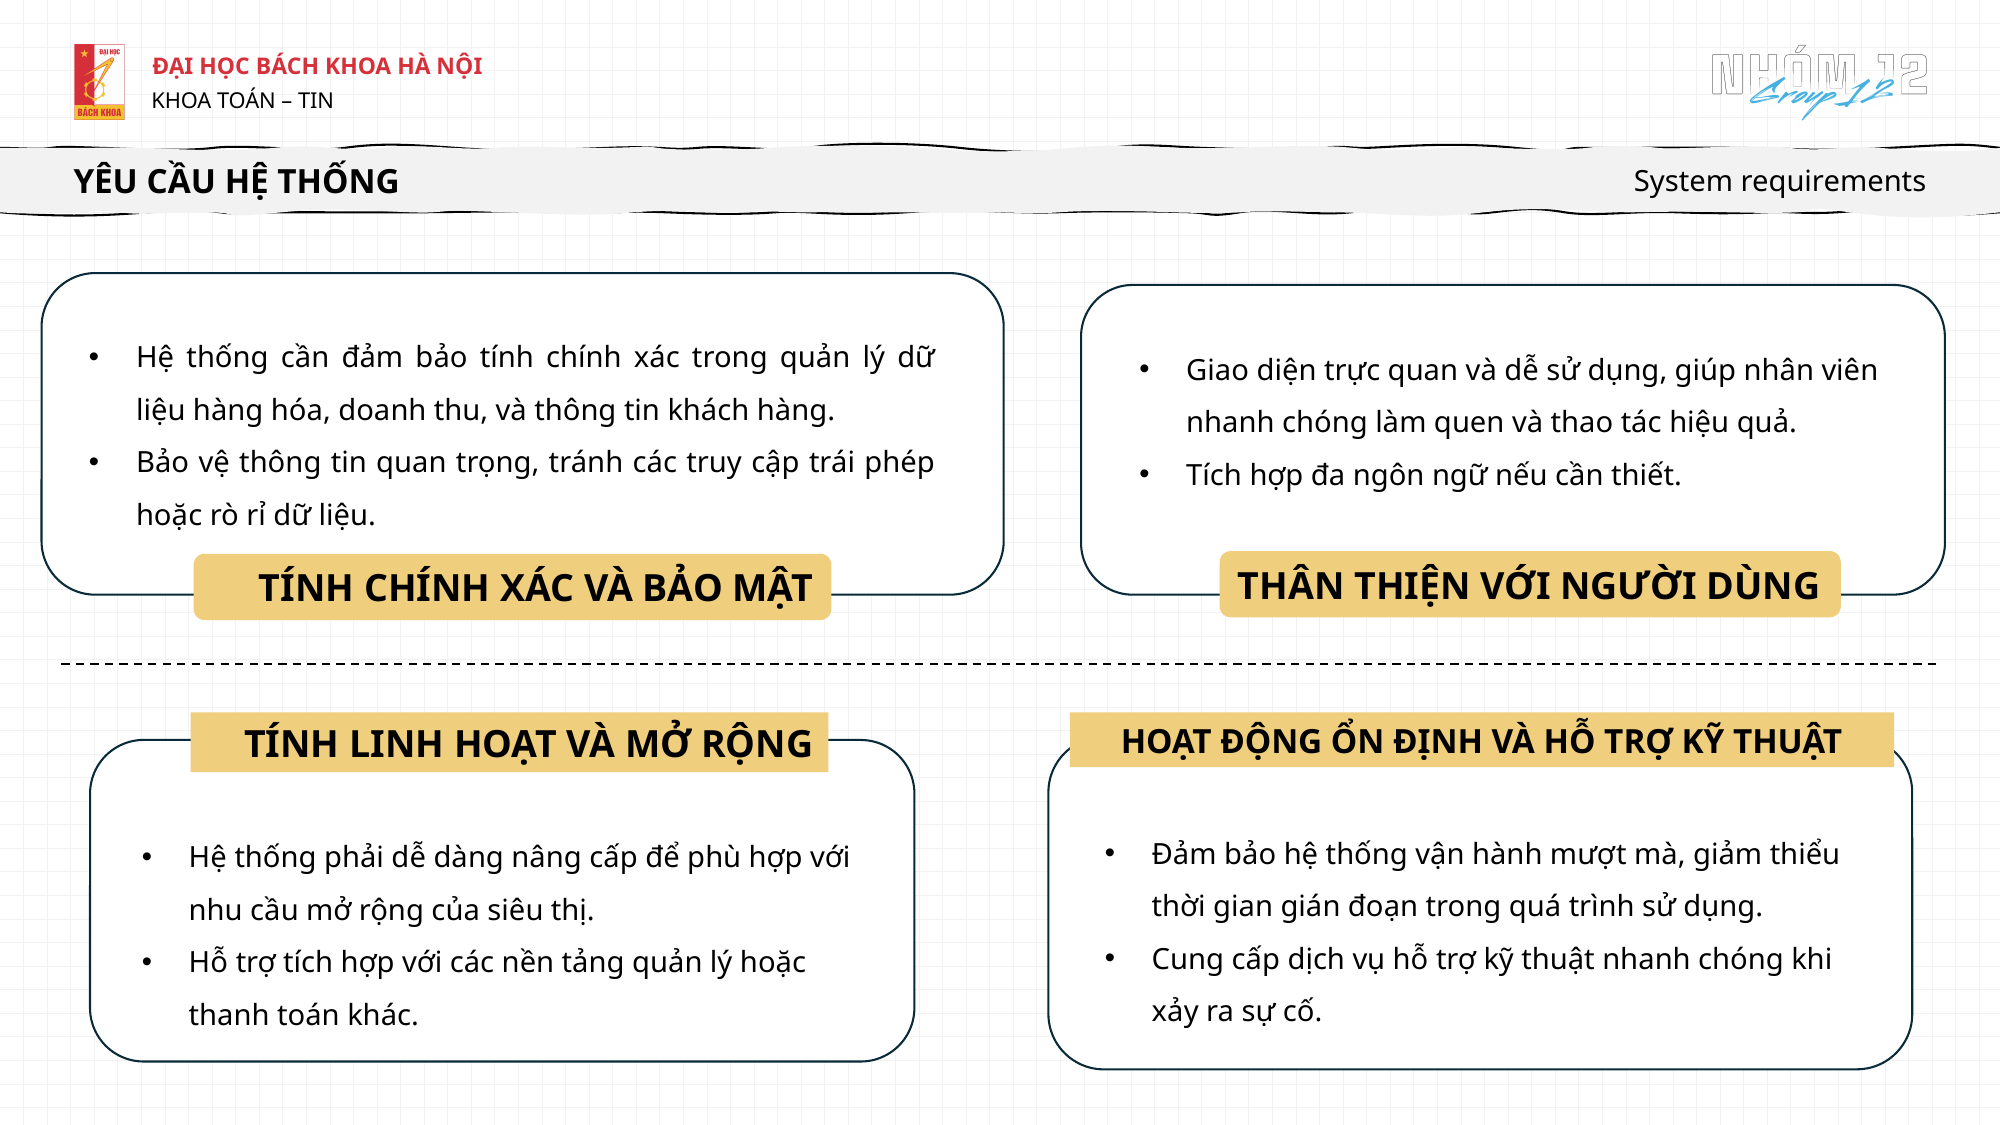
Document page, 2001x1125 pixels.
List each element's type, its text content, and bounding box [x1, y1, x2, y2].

text_box THÂN THIỆN VỚI NGƯỜI DÙNG [1219, 551, 1841, 618]
text_box Hệ thống cần đảm bảo tính chính xác trong quản lý dữ liệu hàng hóa, doanh thu, và thông tin khách hàng. Bảo vệ thông tin quan trọng, tránh các truy cập trái phép hoặc rò rỉ dữ liệu. [74, 313, 951, 539]
text_box HOẠT ĐỘNG ỔN ĐỊNH VÀ HỖ TRỢ KỸ THUẬT [1069, 712, 1895, 768]
text_box TÍNH LINH HOẠT VÀ MỞ RỘNG [190, 712, 829, 773]
picture [73, 43, 126, 121]
text_box YÊU CẦU HỆ THỐNG [58, 152, 667, 208]
text_box [88, 738, 916, 1064]
text_box [1079, 283, 1947, 597]
text_box [39, 271, 1006, 597]
text_box KHOA TOÁN – TIN [136, 79, 725, 121]
text_box Hệ thống phải dễ dàng nâng cấp để phù hợp với nhu cầu mở rộng của siêu thị. Hỗ trợ tích hợp với các nền tảng quản lý hoặc thanh toán khác. [127, 813, 892, 1039]
text_box System requirements [1212, 154, 1942, 205]
text_box TÍNH CHÍNH XÁC VÀ BẢO MẬT [193, 553, 832, 621]
text_box Giao diện trực quan và dễ sử dụng, giúp nhân viên nhanh chóng làm quen và thao tác hiệu quả. Tích hợp đa ngôn ngữ nếu cần thiết. [1124, 326, 1936, 499]
text_box [0, 142, 2000, 218]
text_box Đảm bảo hệ thống vận hành mượt mà, giảm thiểu thời gian gián đoạn trong quá trình sử dụng. Cung cấp dịch vụ hỗ trợ kỹ thuật nhanh chóng khi xảy ra sự cố. [1090, 810, 1870, 1035]
text_box ĐẠI HỌC BÁCH KHOA HÀ NỘI [137, 44, 784, 87]
text_box [1046, 747, 1914, 1071]
picture [1684, 35, 1955, 149]
